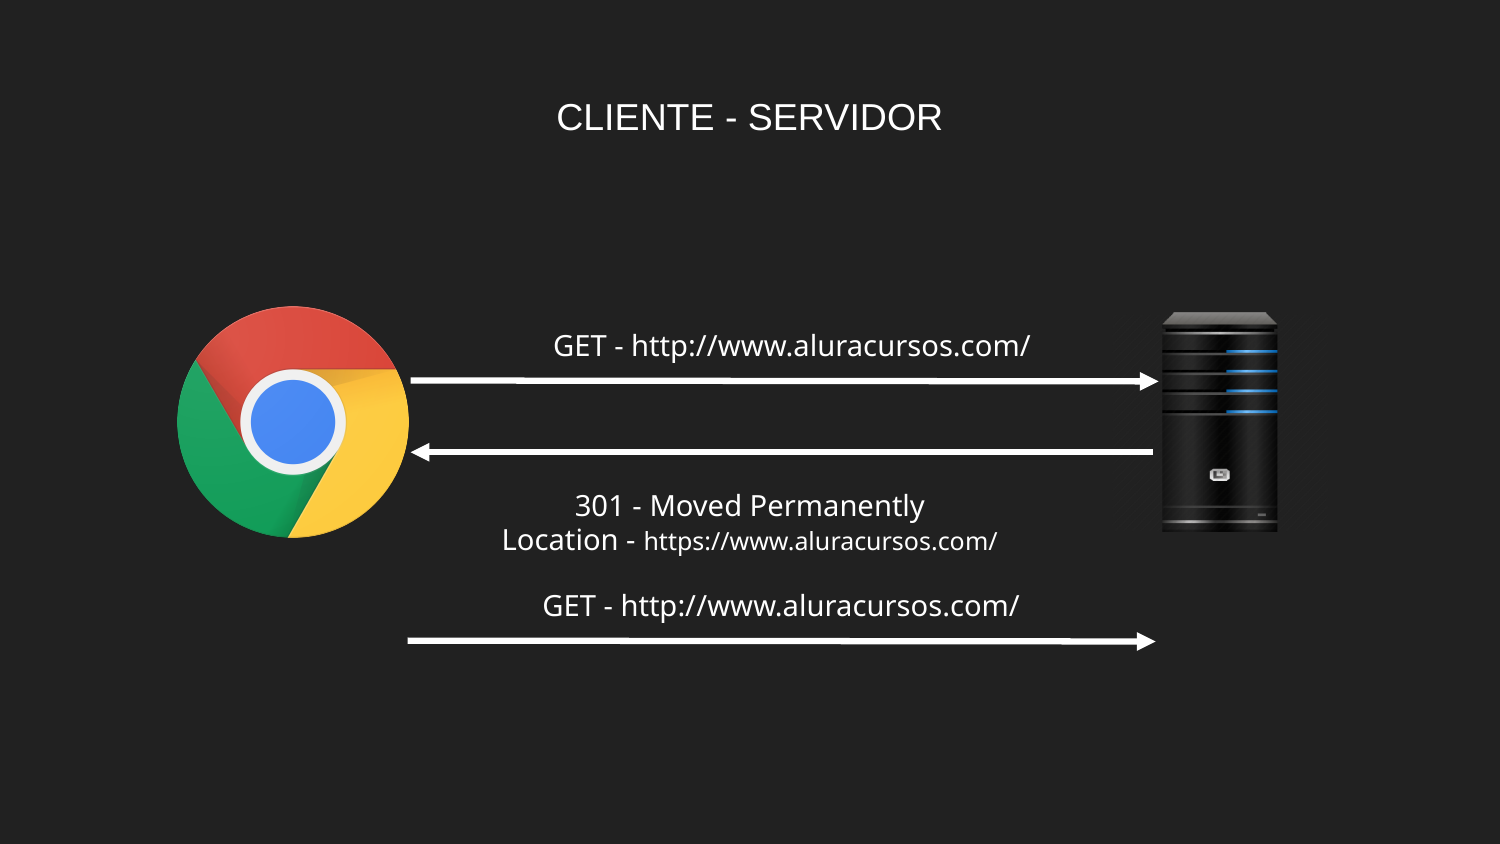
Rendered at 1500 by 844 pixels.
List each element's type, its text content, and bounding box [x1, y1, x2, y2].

text_box GET - http://www.aluracursos.com/ [413, 312, 1107, 378]
text_box 301 - Moved Permanently Location - https://www.aluracursos.com/ [269, 471, 1231, 572]
picture [176, 305, 409, 538]
text_box CLIENTE - SERVIDOR [537, 78, 963, 154]
text_box GET - http://www.aluracursos.com/ [301, 572, 1262, 638]
picture [1109, 312, 1329, 532]
